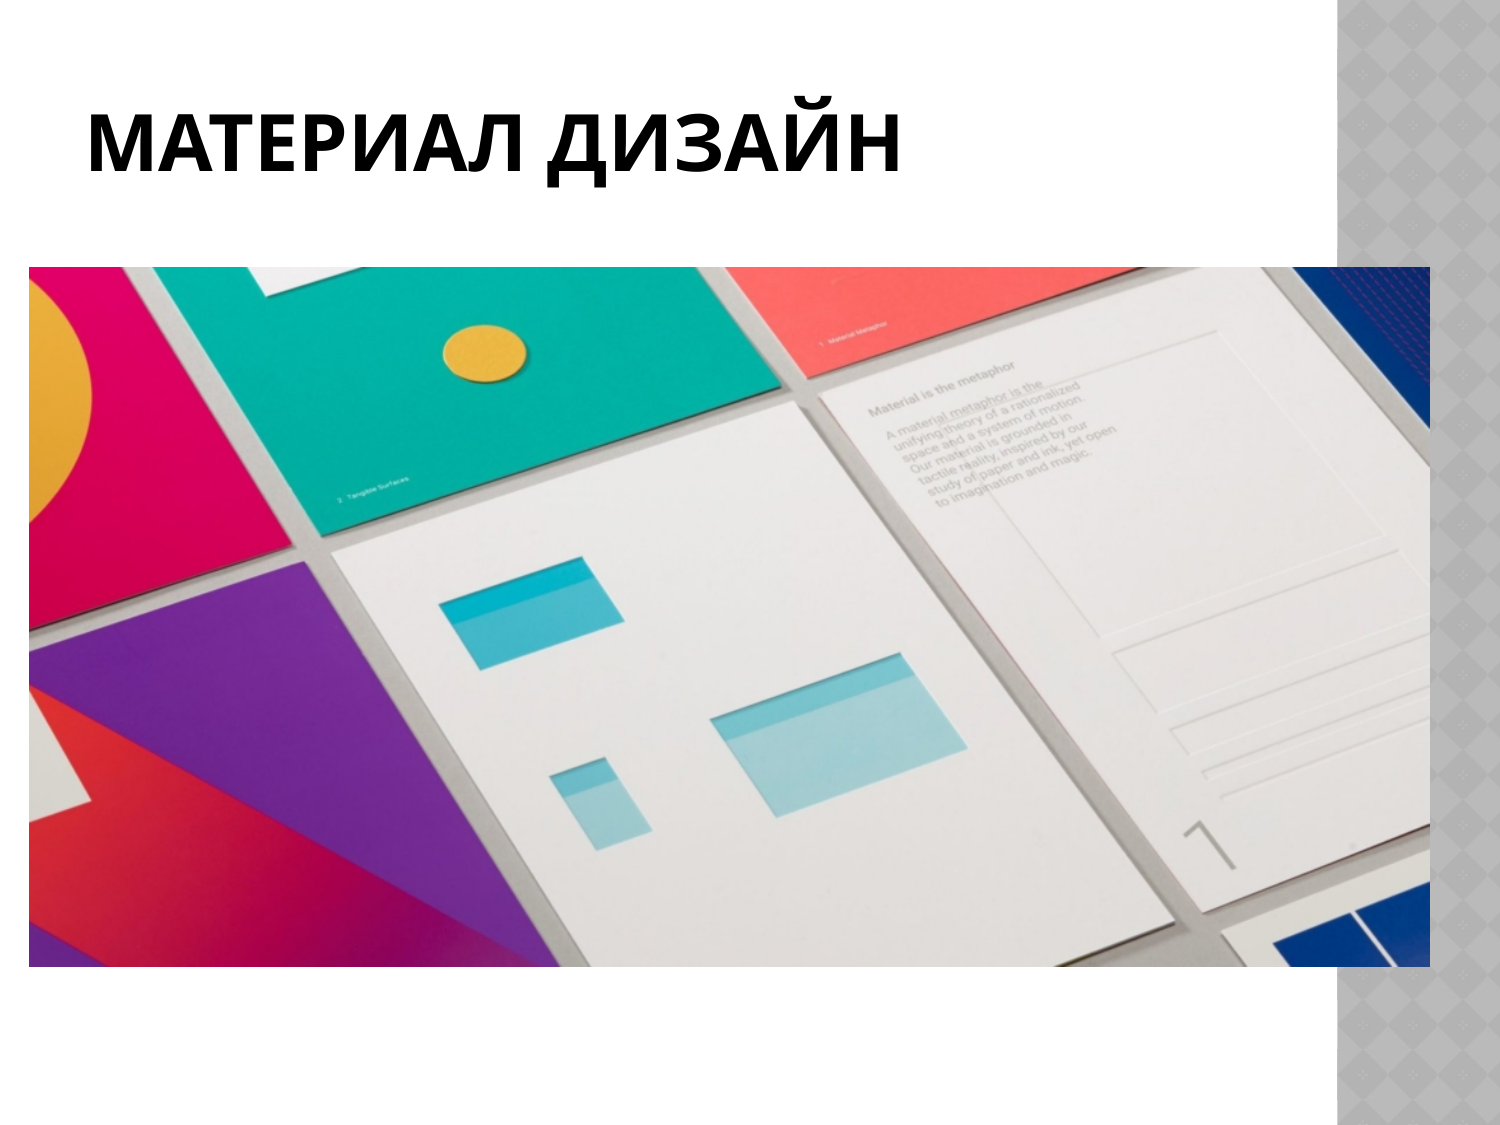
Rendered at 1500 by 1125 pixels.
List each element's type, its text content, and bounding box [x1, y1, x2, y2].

title Материал дизайн [76, 0, 1265, 188]
picture [28, 266, 1430, 968]
